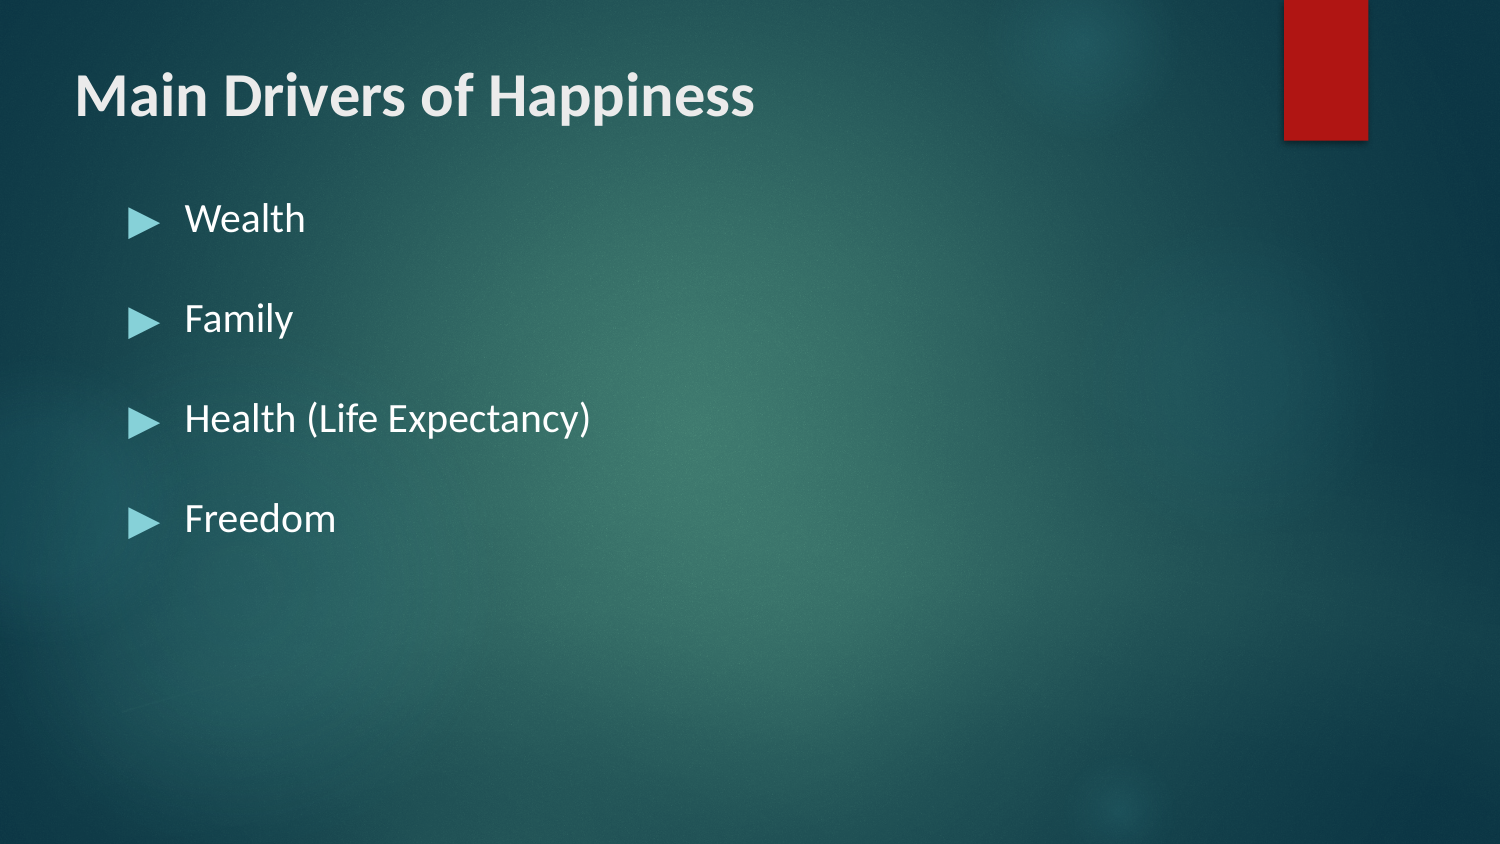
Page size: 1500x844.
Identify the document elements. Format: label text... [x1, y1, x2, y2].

picture [0, 0, 1500, 844]
title Main Drivers of Happiness [63, 48, 1237, 152]
list Wealth Family Health (Life Expectancy) Freedom [117, 185, 1422, 702]
